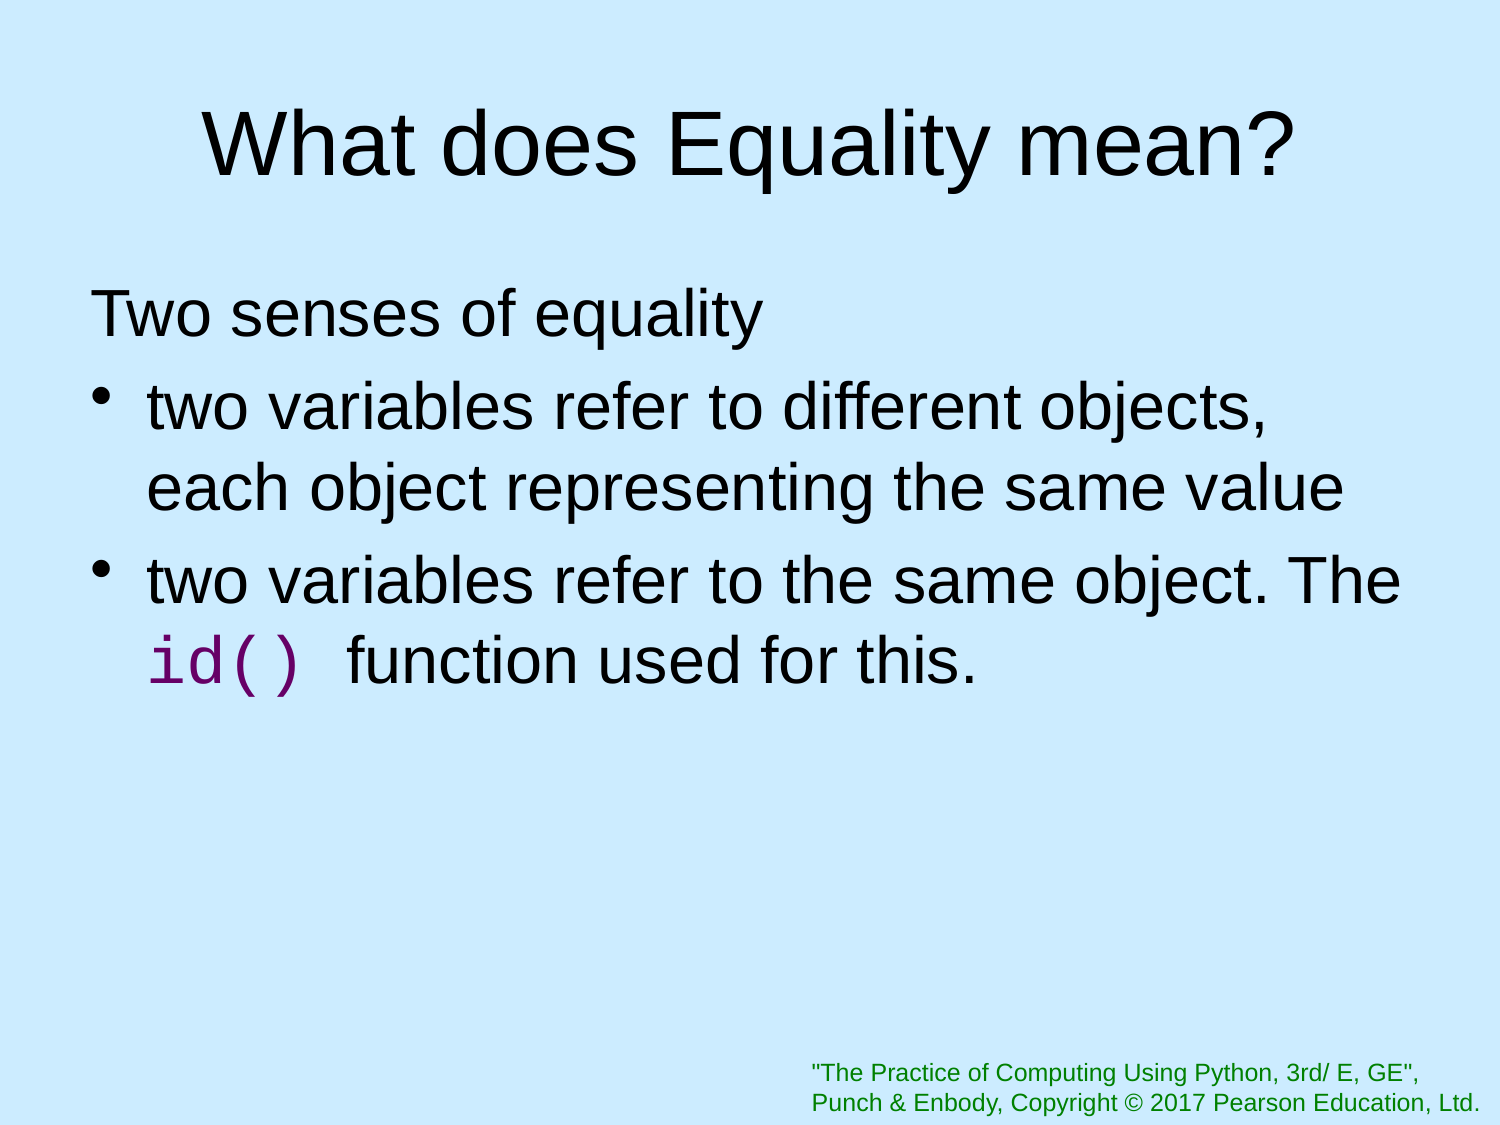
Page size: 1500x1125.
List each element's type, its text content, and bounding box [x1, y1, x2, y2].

title What does Equality mean? [75, 45, 1425, 233]
list Two senses of equality two variables refer to different objects, each object representing the same value two variables refer to the same object. The id() function used for this. [75, 262, 1425, 1005]
